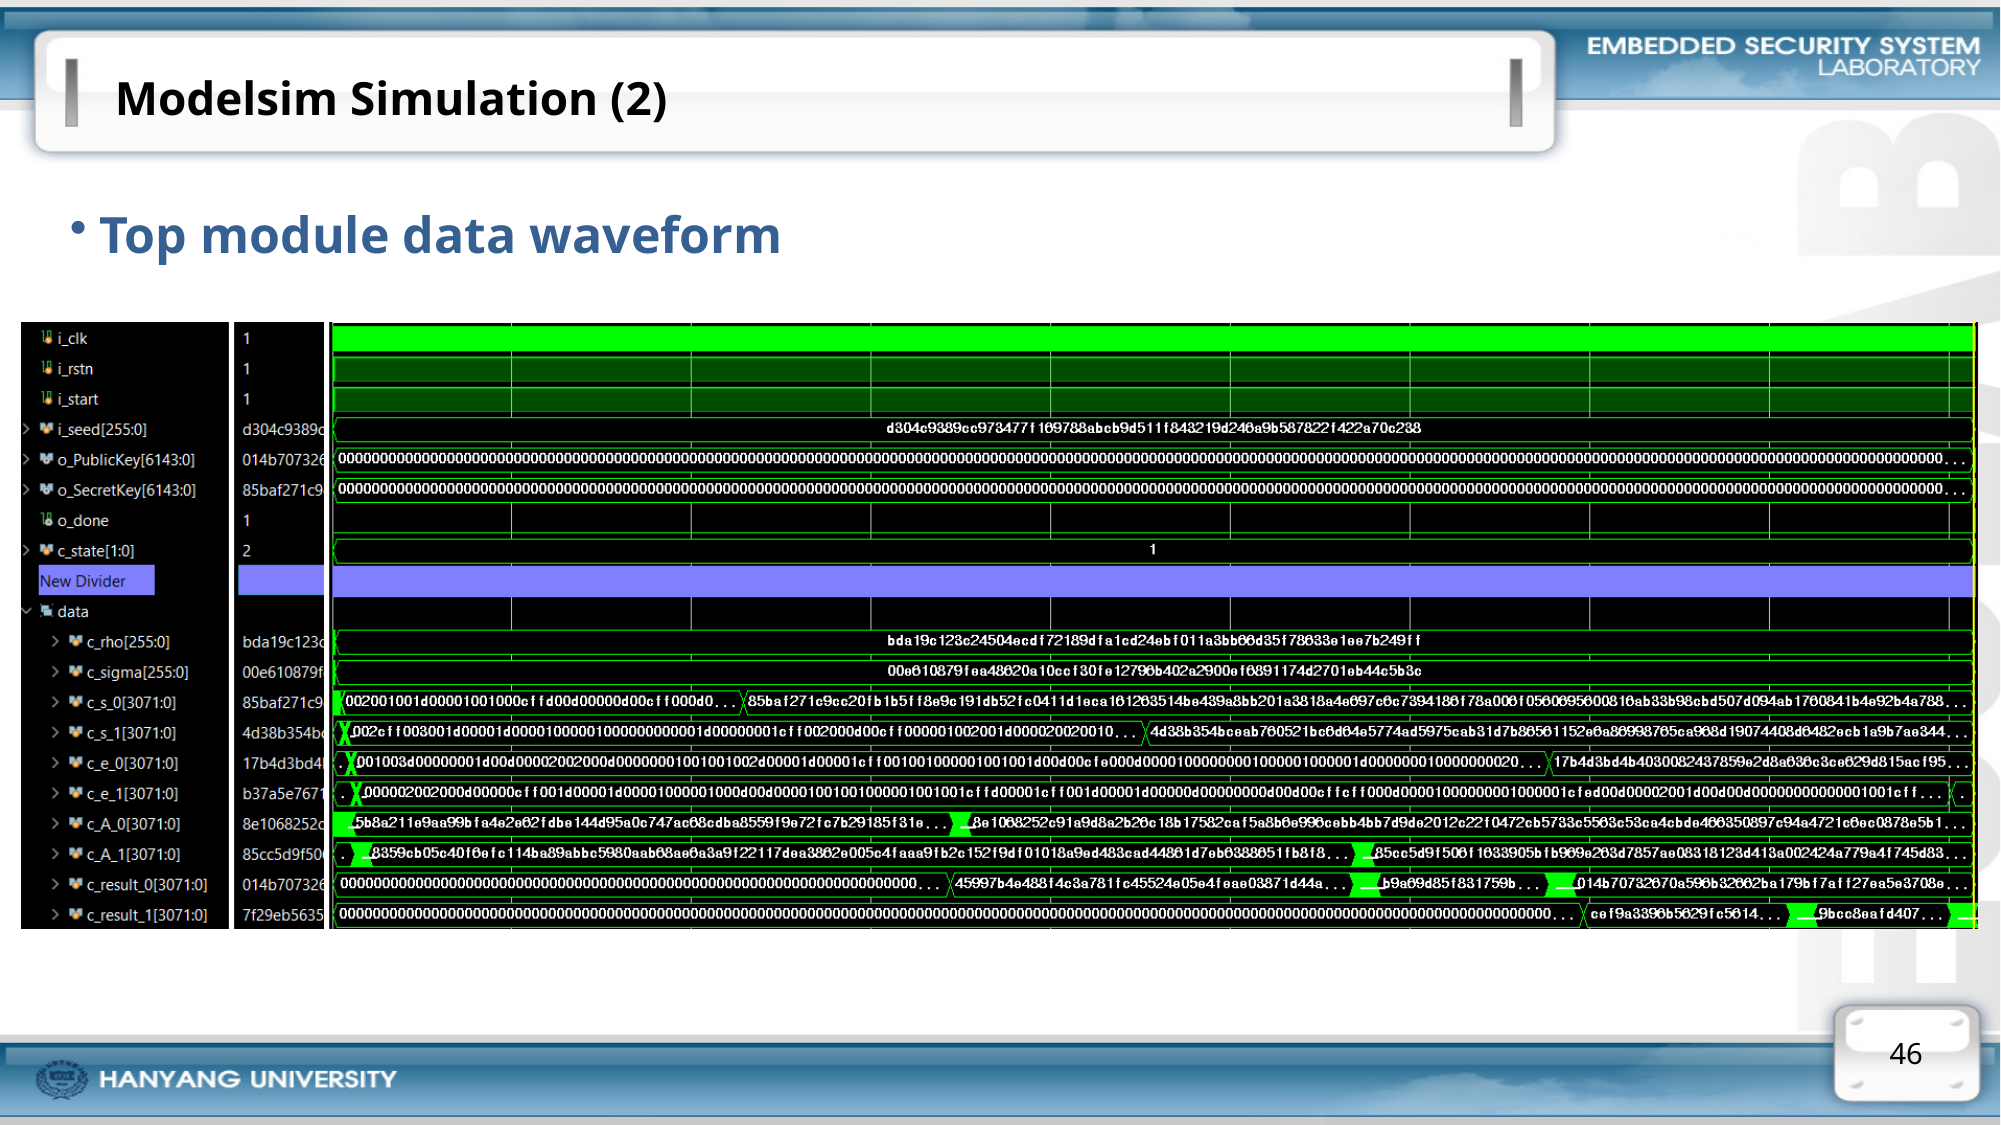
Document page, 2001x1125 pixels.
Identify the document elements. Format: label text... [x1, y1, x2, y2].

list Top module data waveform [54, 940, 1946, 1012]
picture [0, 0, 2001, 1125]
slide_number 46 [1833, 1027, 1980, 1107]
list Top module data waveform [54, 196, 1946, 322]
title Modelsim Simulation (2) [99, 45, 1505, 149]
